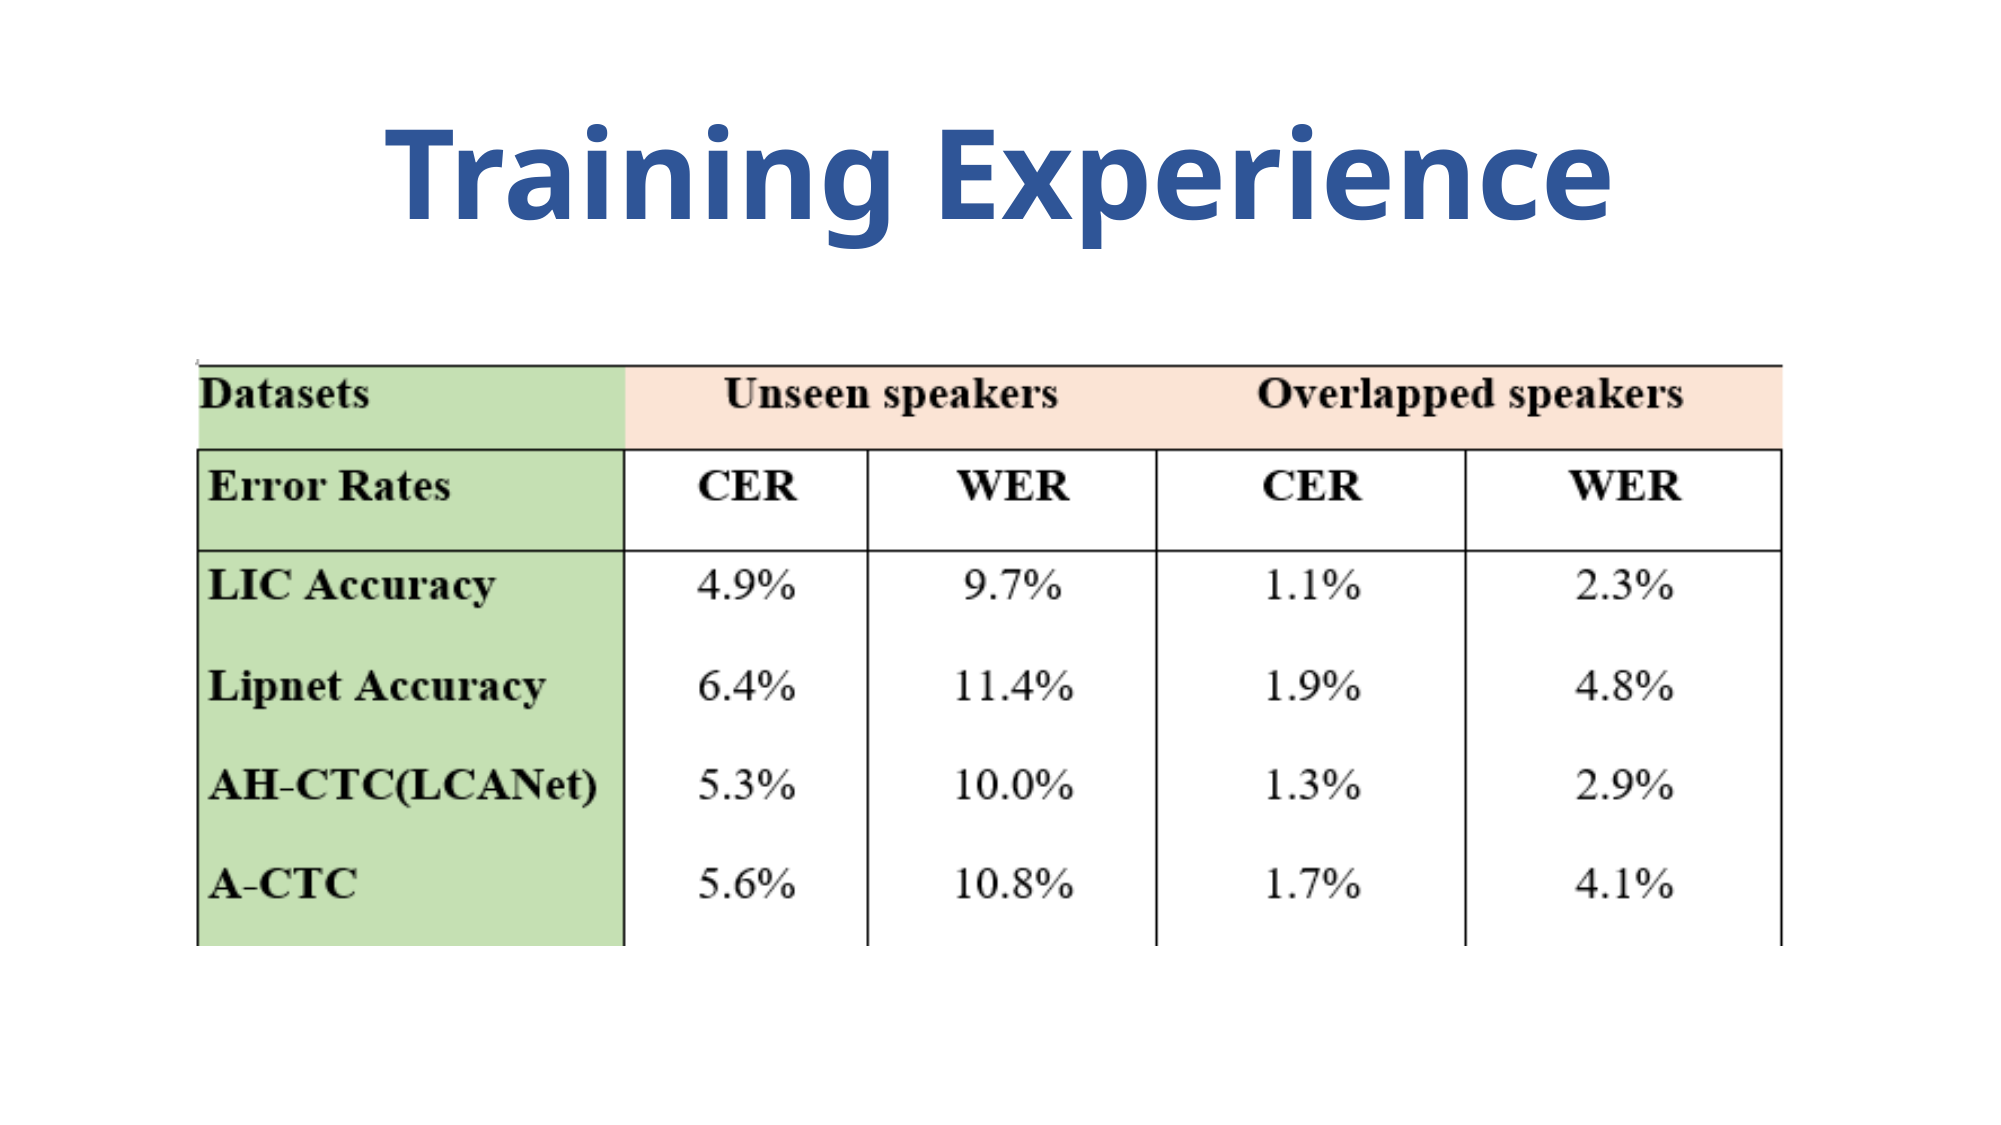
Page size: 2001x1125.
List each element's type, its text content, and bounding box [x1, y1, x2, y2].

picture [195, 359, 1790, 946]
text_box Training Experience [137, 70, 1863, 288]
